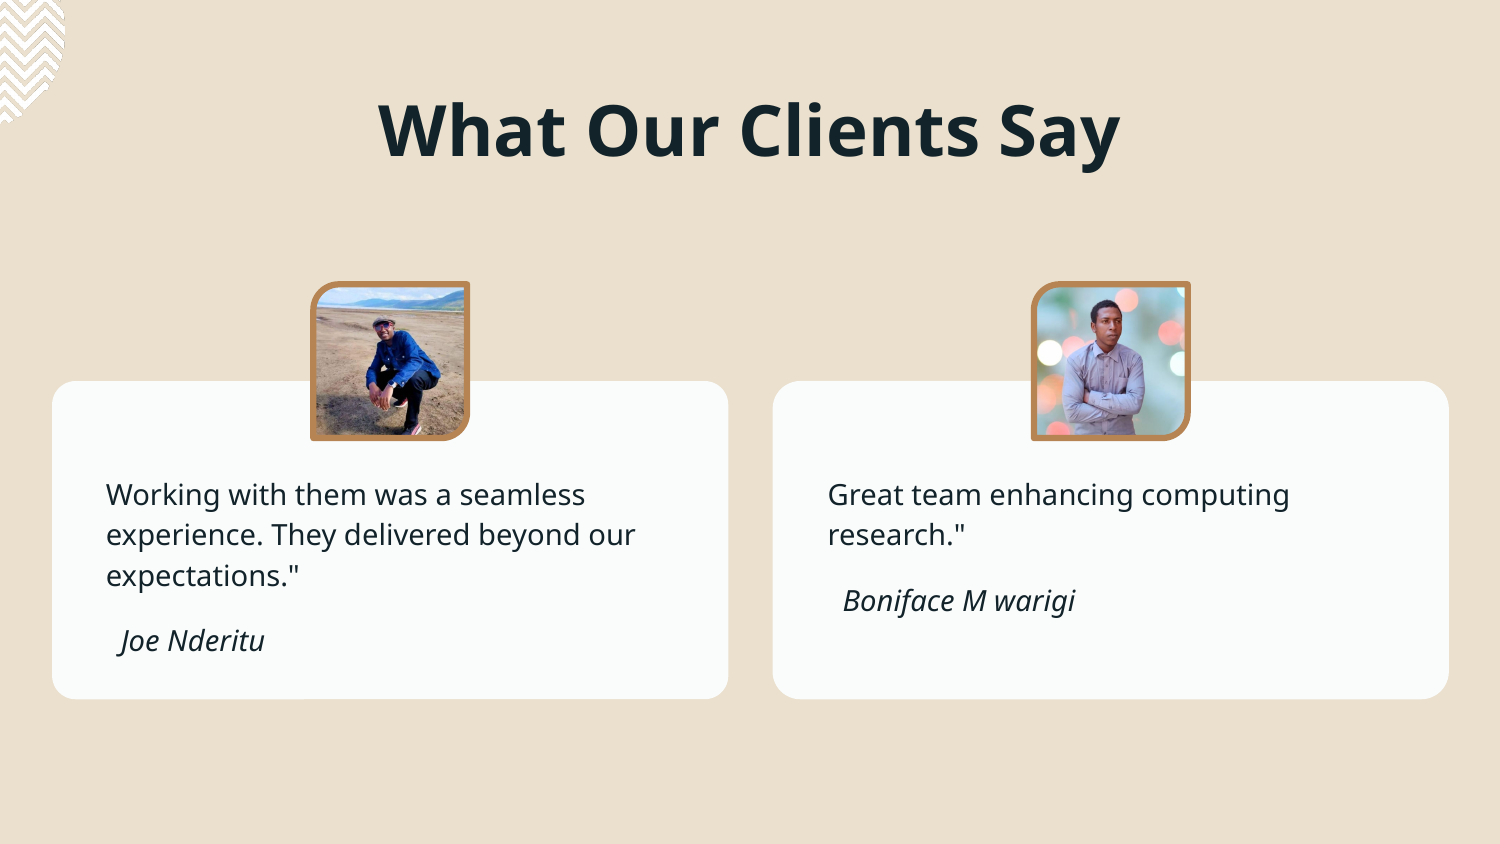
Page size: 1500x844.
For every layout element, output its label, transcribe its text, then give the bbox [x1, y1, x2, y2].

title What Our Clients Say [51, 72, 1449, 153]
picture [313, 284, 468, 439]
picture [1033, 284, 1188, 439]
list Working with them was a seamless experience. They delivered beyond our expectations." Joe Nderitu [105, 471, 672, 638]
list Great team enhancing computing research." Boniface M warigi [827, 471, 1394, 638]
picture [0, 0, 65, 133]
